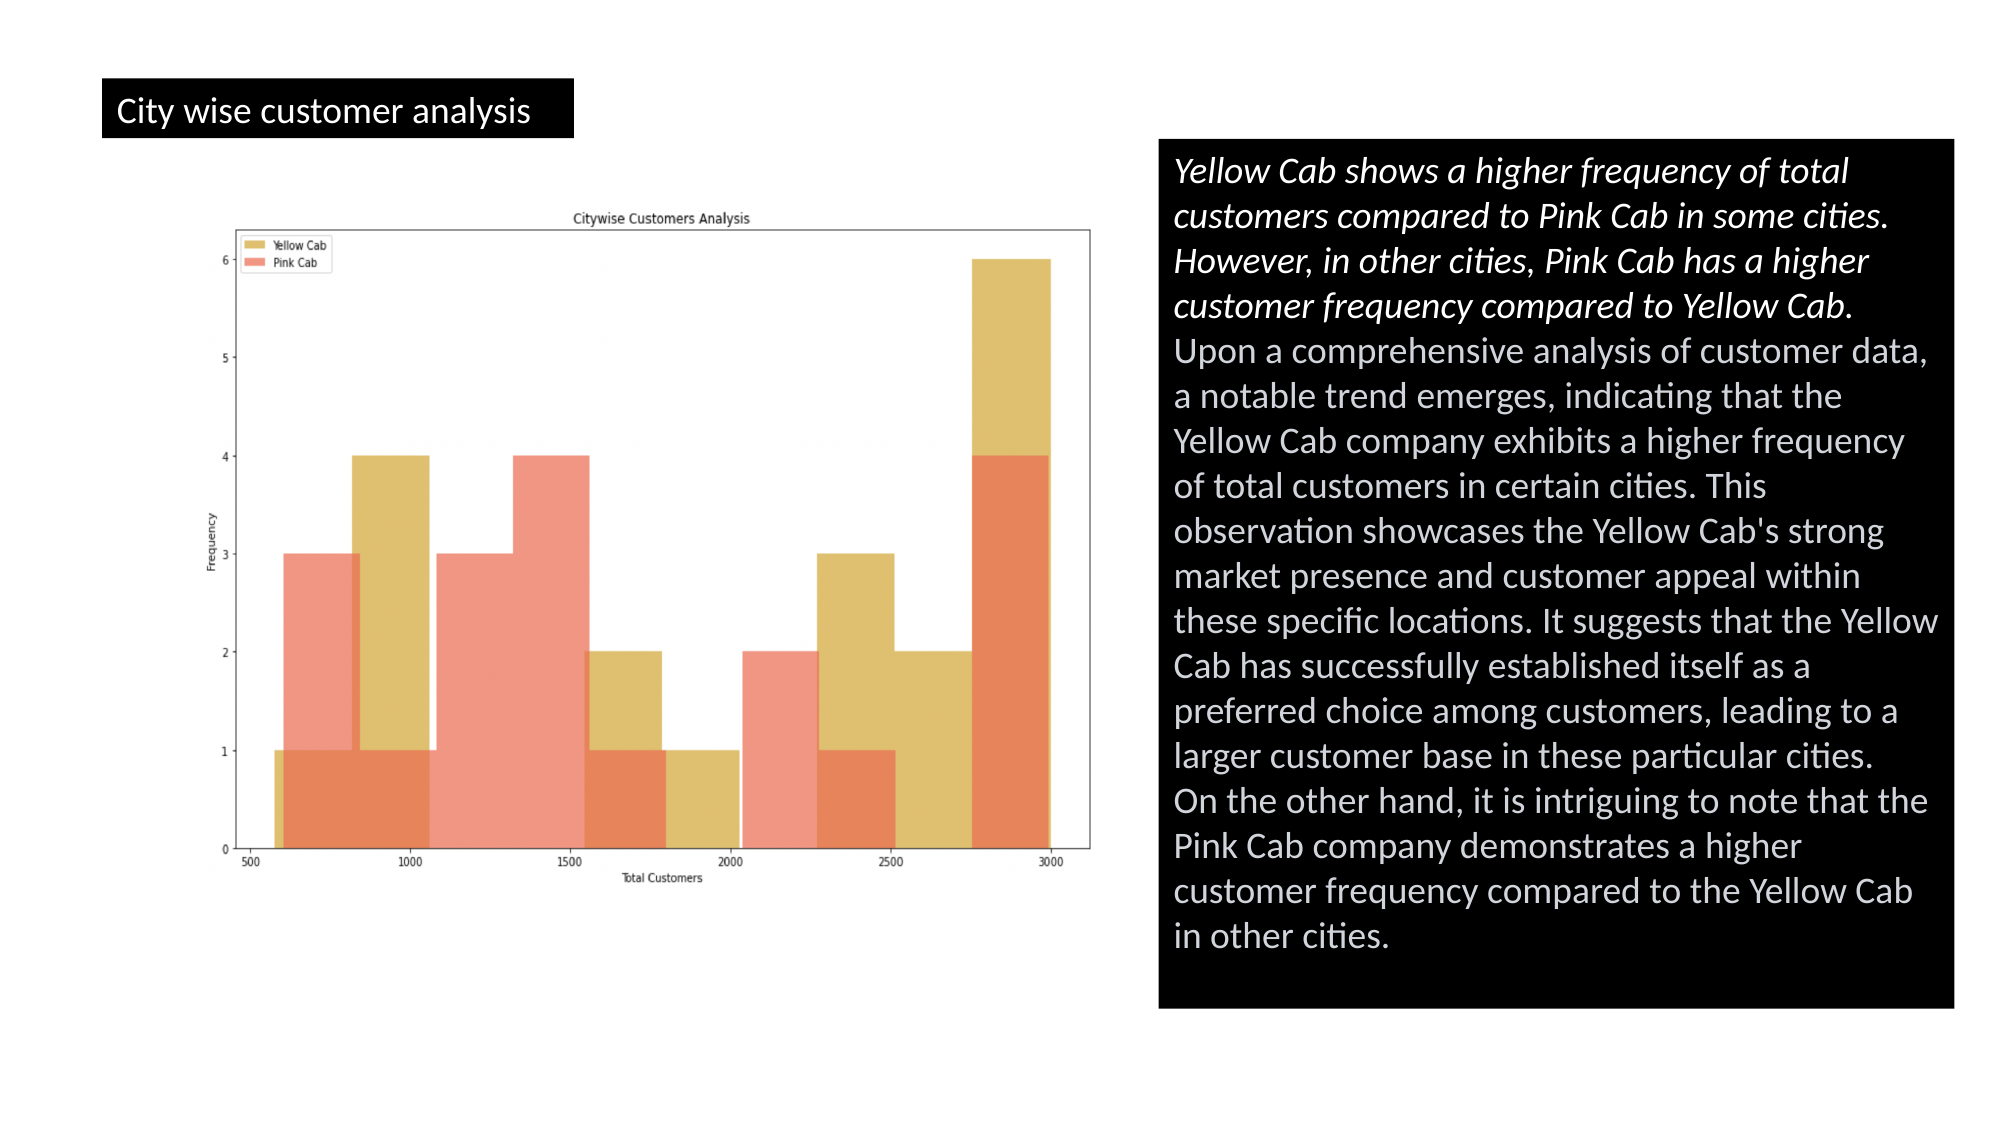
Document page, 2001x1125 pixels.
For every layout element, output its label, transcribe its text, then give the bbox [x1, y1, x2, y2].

text_box Yellow Cab shows a higher frequency of total customers compared to Pink Cab in some cities. However, in other cities, Pink Cab has a higher customer frequency compared to Yellow Cab. Upon a comprehensive analysis of customer data, a notable trend emerges, indicating that the Yellow Cab company exhibits a higher frequency of total customers in certain cities. This observation showcases the Yellow Cab's strong market presence and customer appeal within these specific locations. It suggests that the Yellow Cab has successfully established itself as a preferred choice among customers, leading to a larger customer base in these particular cities. On the other hand, it is intriguing to note that the Pink Cab company demonstrates a higher customer frequency compared to the Yellow Cab in other cities. [1158, 138, 1955, 1009]
picture [197, 208, 1101, 887]
text_box City wise customer analysis [102, 78, 574, 139]
